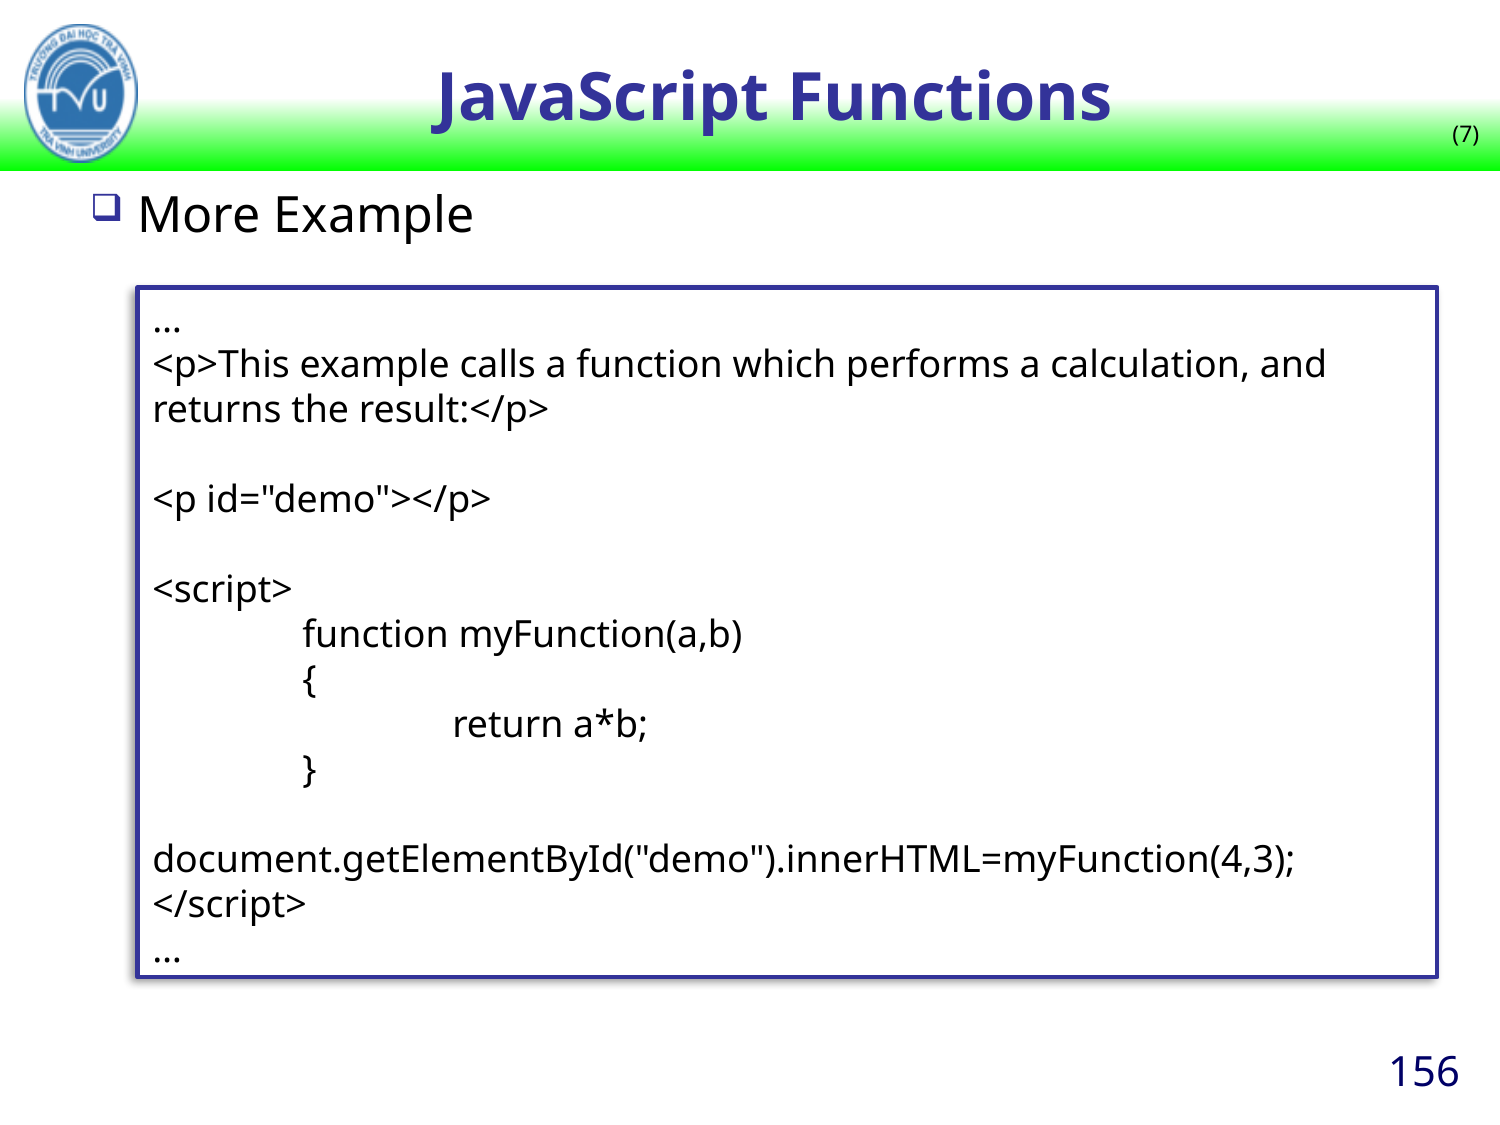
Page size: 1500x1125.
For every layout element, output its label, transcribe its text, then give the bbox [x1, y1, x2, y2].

slide_number 156 [1312, 1037, 1476, 1101]
list More Example [74, 174, 1476, 1088]
text_box (7) [1437, 112, 1500, 155]
text_box … <p>This example calls a function which performs a calculation, and returns the result:</p> <p id="demo"></p> <script> function myFunction(a,b) { return a*b; } document.getElementById("demo").innerHTML=myFunction(4,3); </script> … [135, 285, 1439, 979]
picture [24, 24, 74, 163]
title JavaScript Functions [74, 24, 1476, 163]
